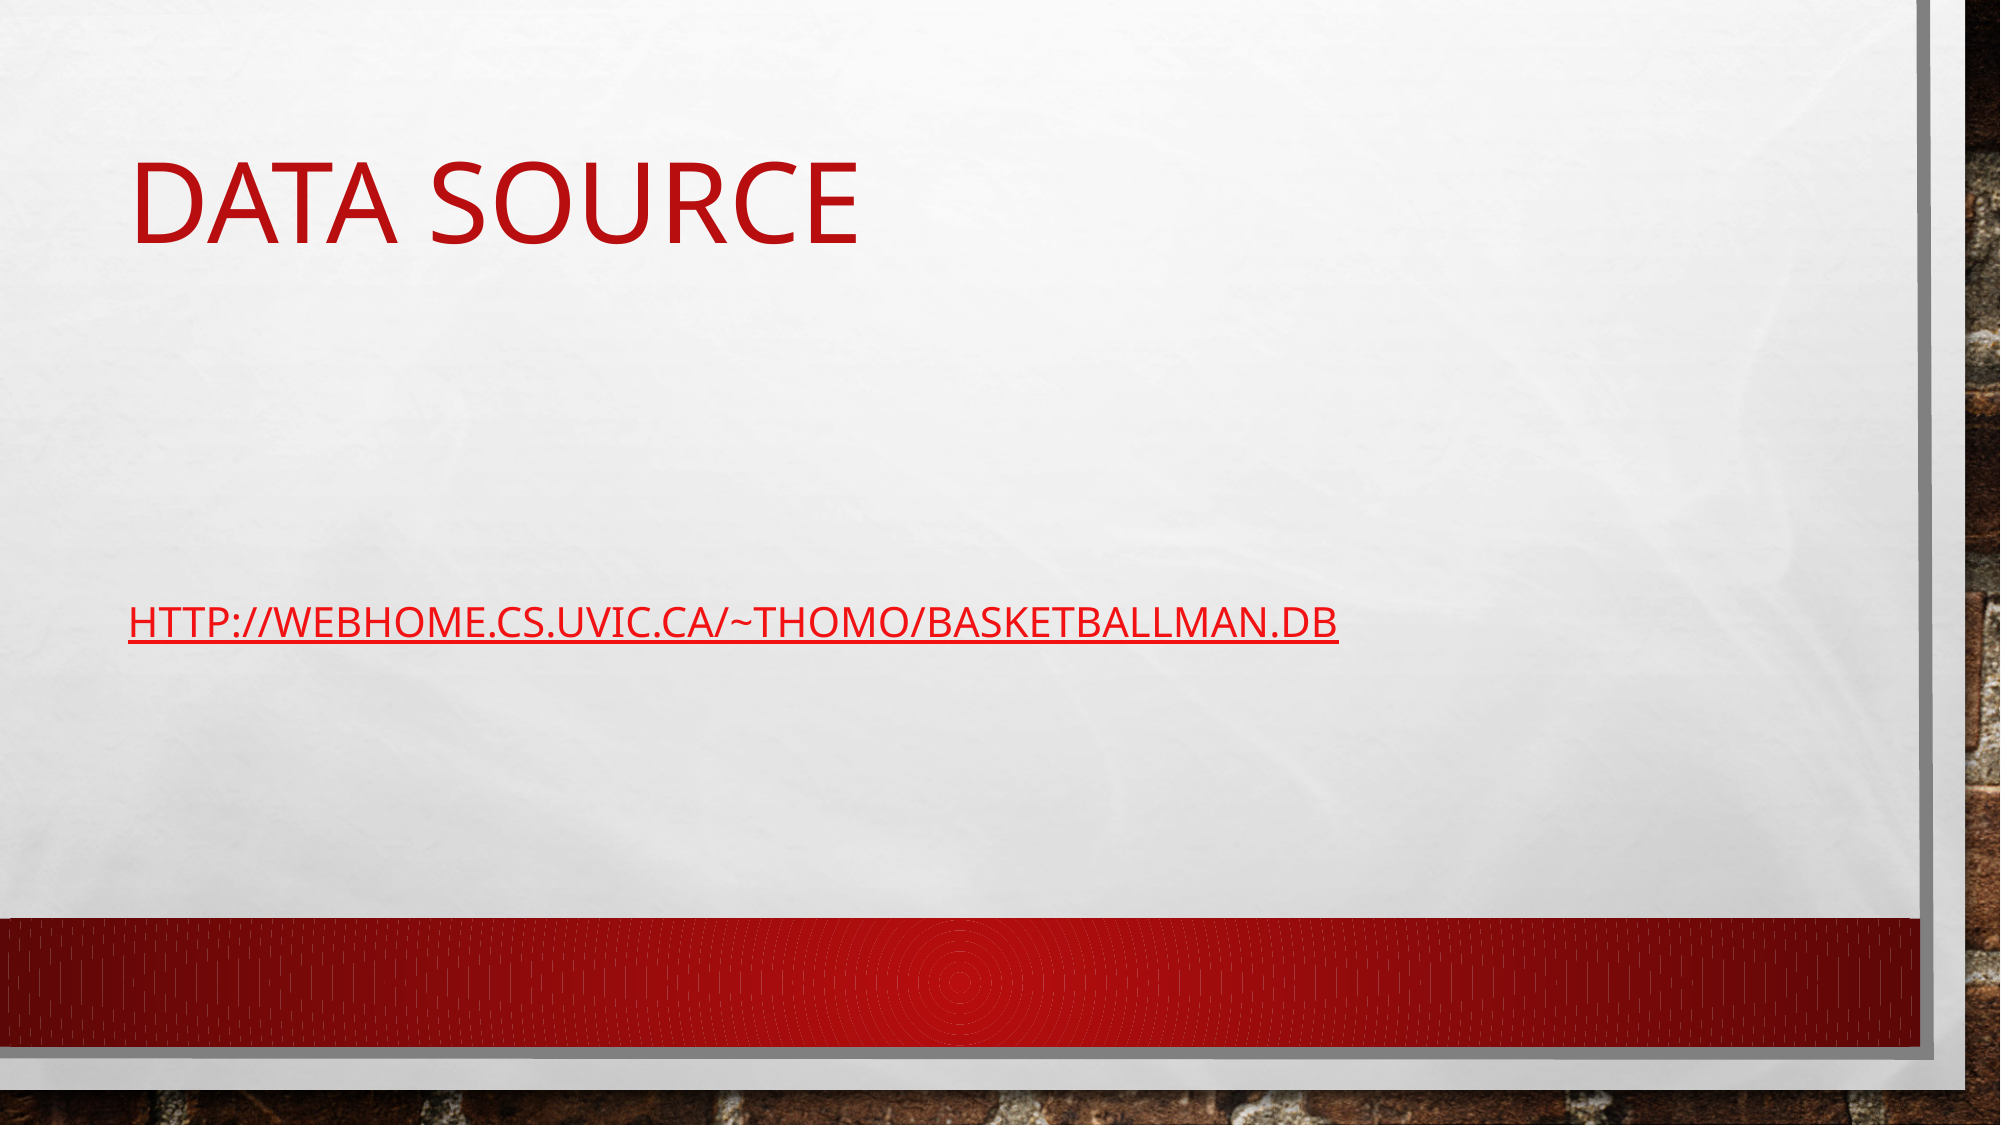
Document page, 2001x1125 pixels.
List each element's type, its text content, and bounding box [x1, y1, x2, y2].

picture [0, 0, 2000, 1125]
list http://webhome.cs.uvic.ca/~thomo/basketballman.db [112, 346, 1818, 890]
title Data source [112, 112, 1818, 302]
